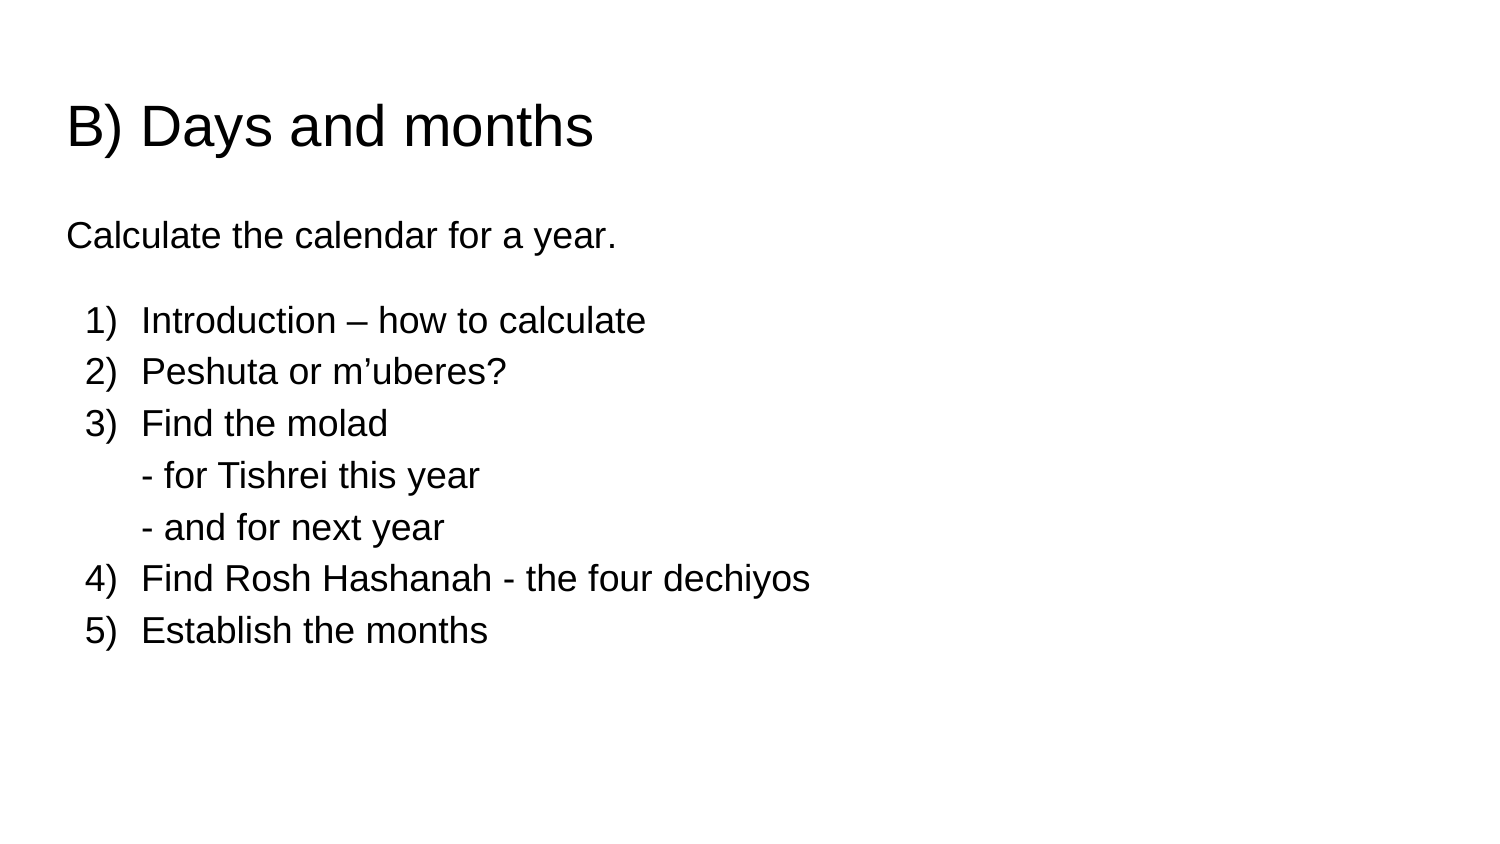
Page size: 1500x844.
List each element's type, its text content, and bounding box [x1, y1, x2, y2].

title B) Days and months [51, 72, 1449, 167]
list Calculate the calendar for a year. Introduction – how to calculate Peshuta or m’uberes? Find the molad - for Tishrei this year - and for next year Find Rosh Hashanah - the four dechiyos Establish the months [51, 189, 1449, 750]
